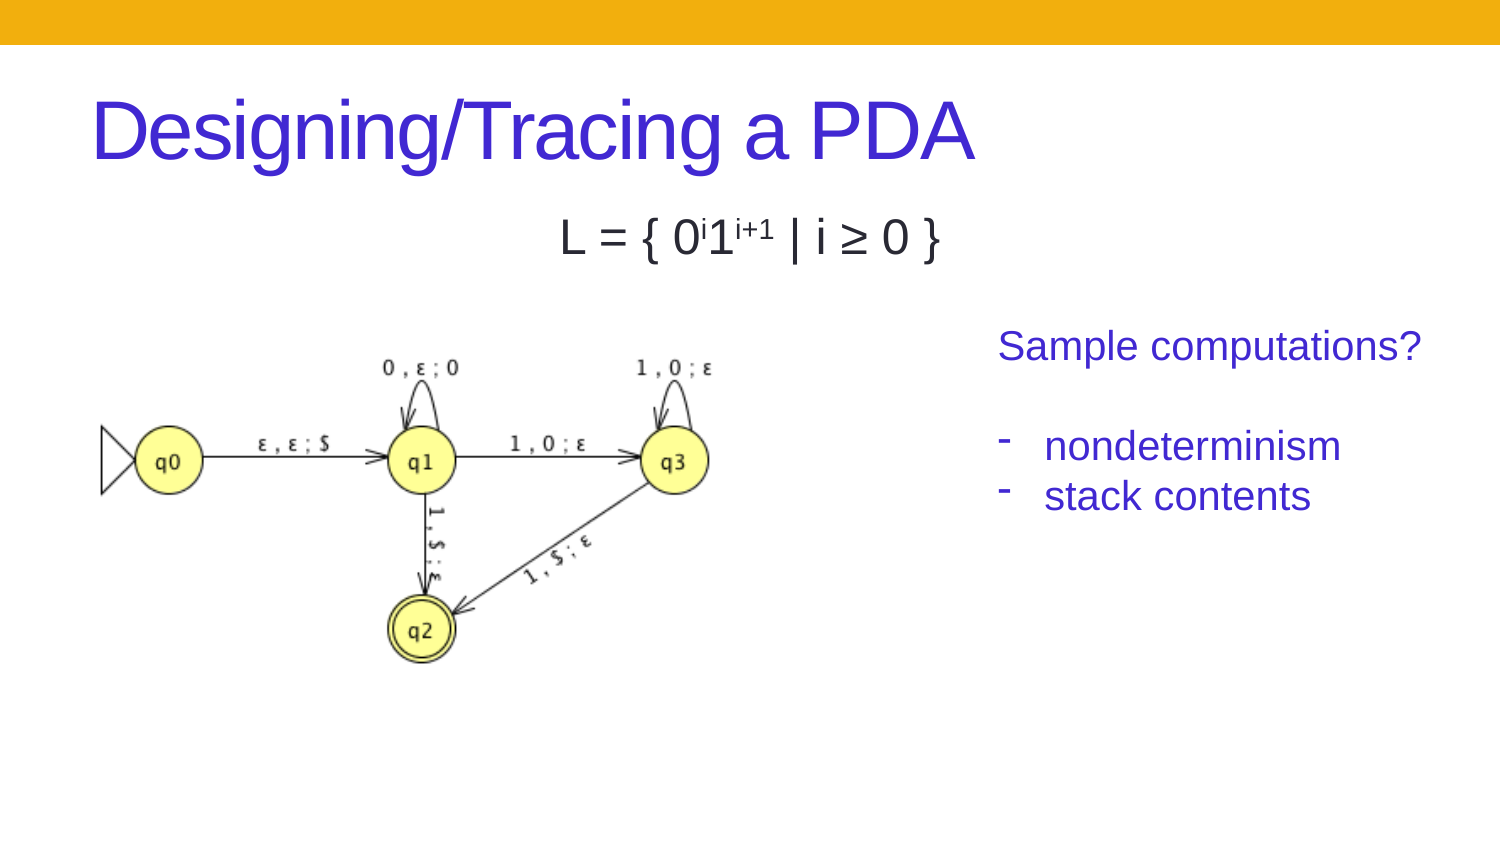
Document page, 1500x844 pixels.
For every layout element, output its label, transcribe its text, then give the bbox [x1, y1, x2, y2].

picture [0, 291, 937, 798]
list L = { 0i1i+1 | i ≥ 0 } [75, 196, 1425, 797]
title Designing/Tracing a PDA [75, 65, 1425, 188]
text_box Sample computations? nondeterminism stack contents [982, 311, 1449, 526]
